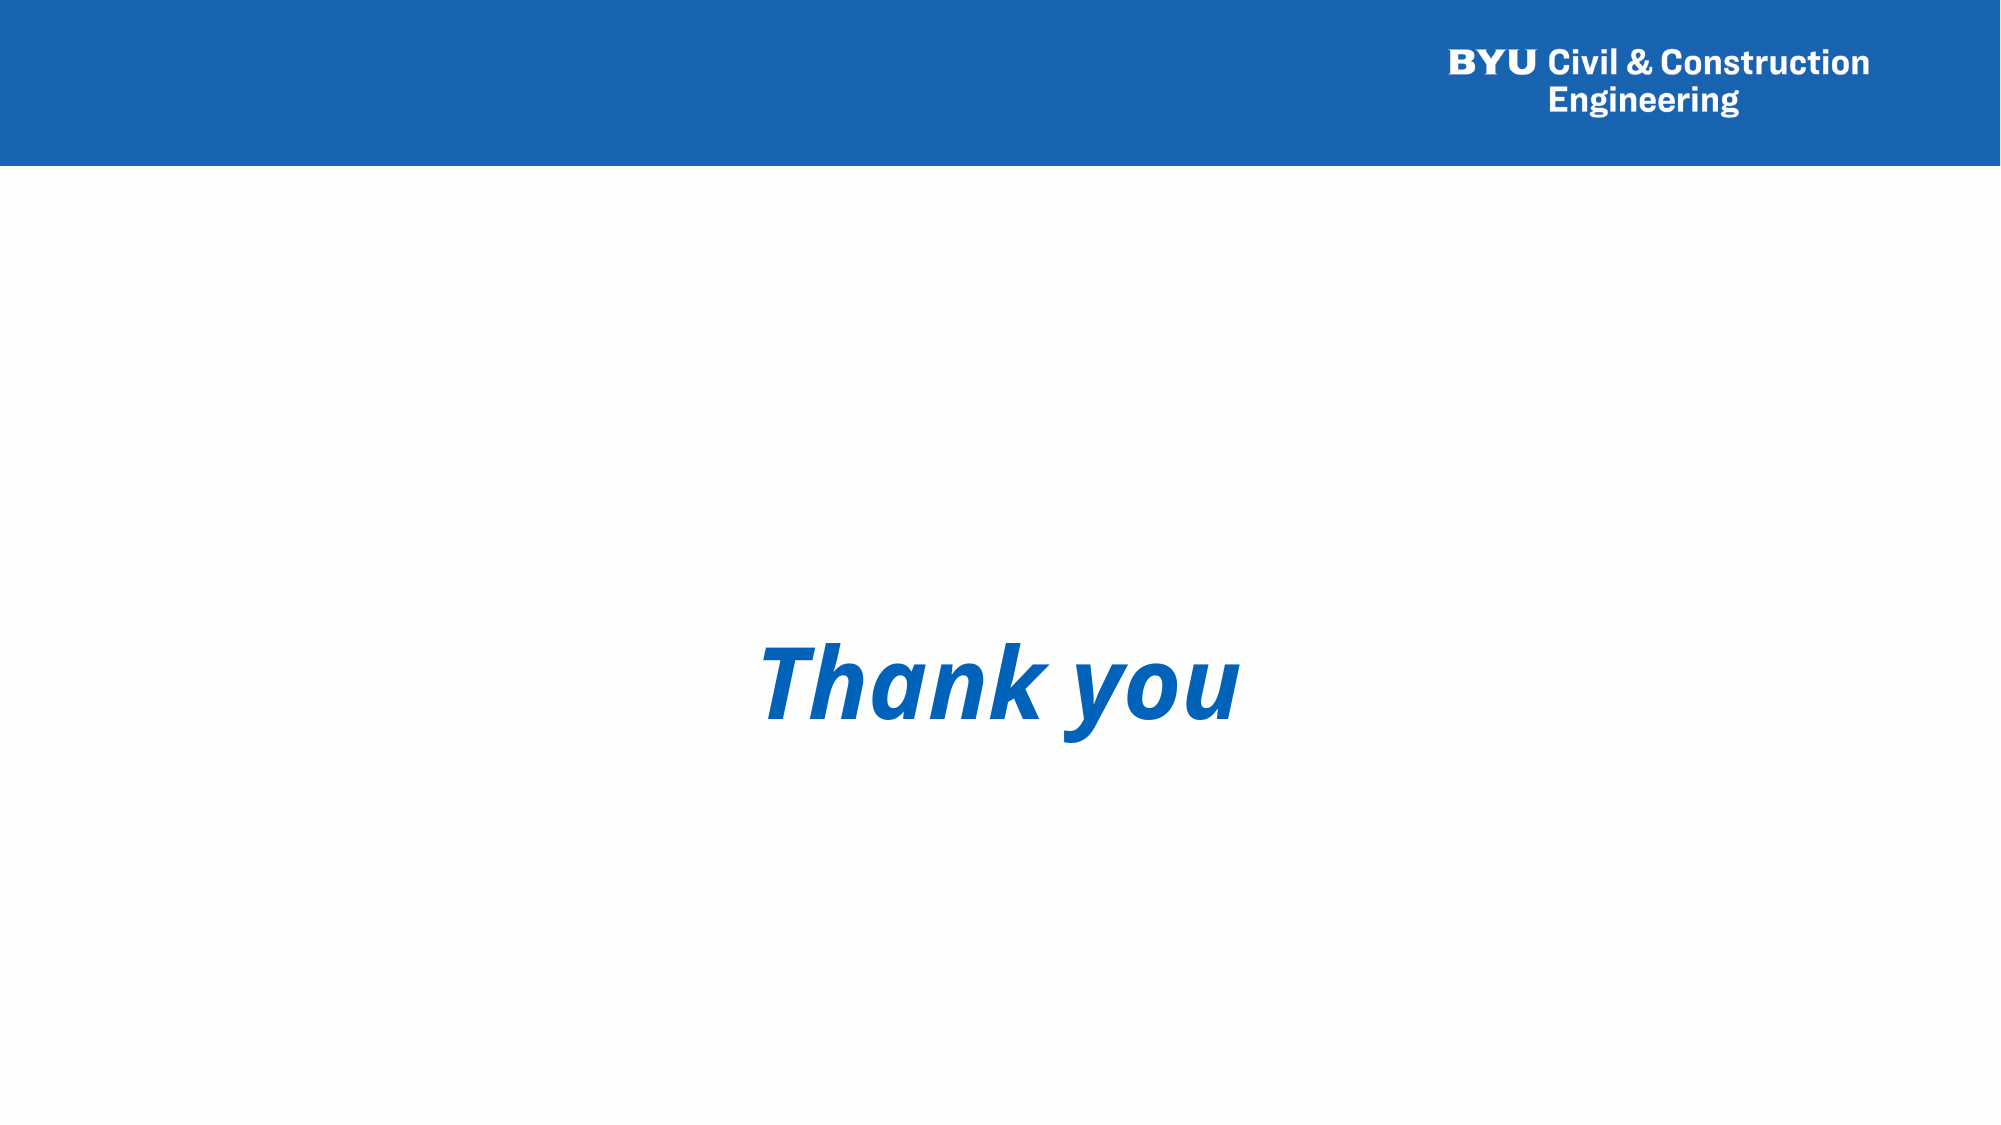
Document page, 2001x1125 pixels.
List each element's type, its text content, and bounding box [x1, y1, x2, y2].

title Thank you [136, 280, 1862, 749]
picture [0, 0, 2001, 1125]
